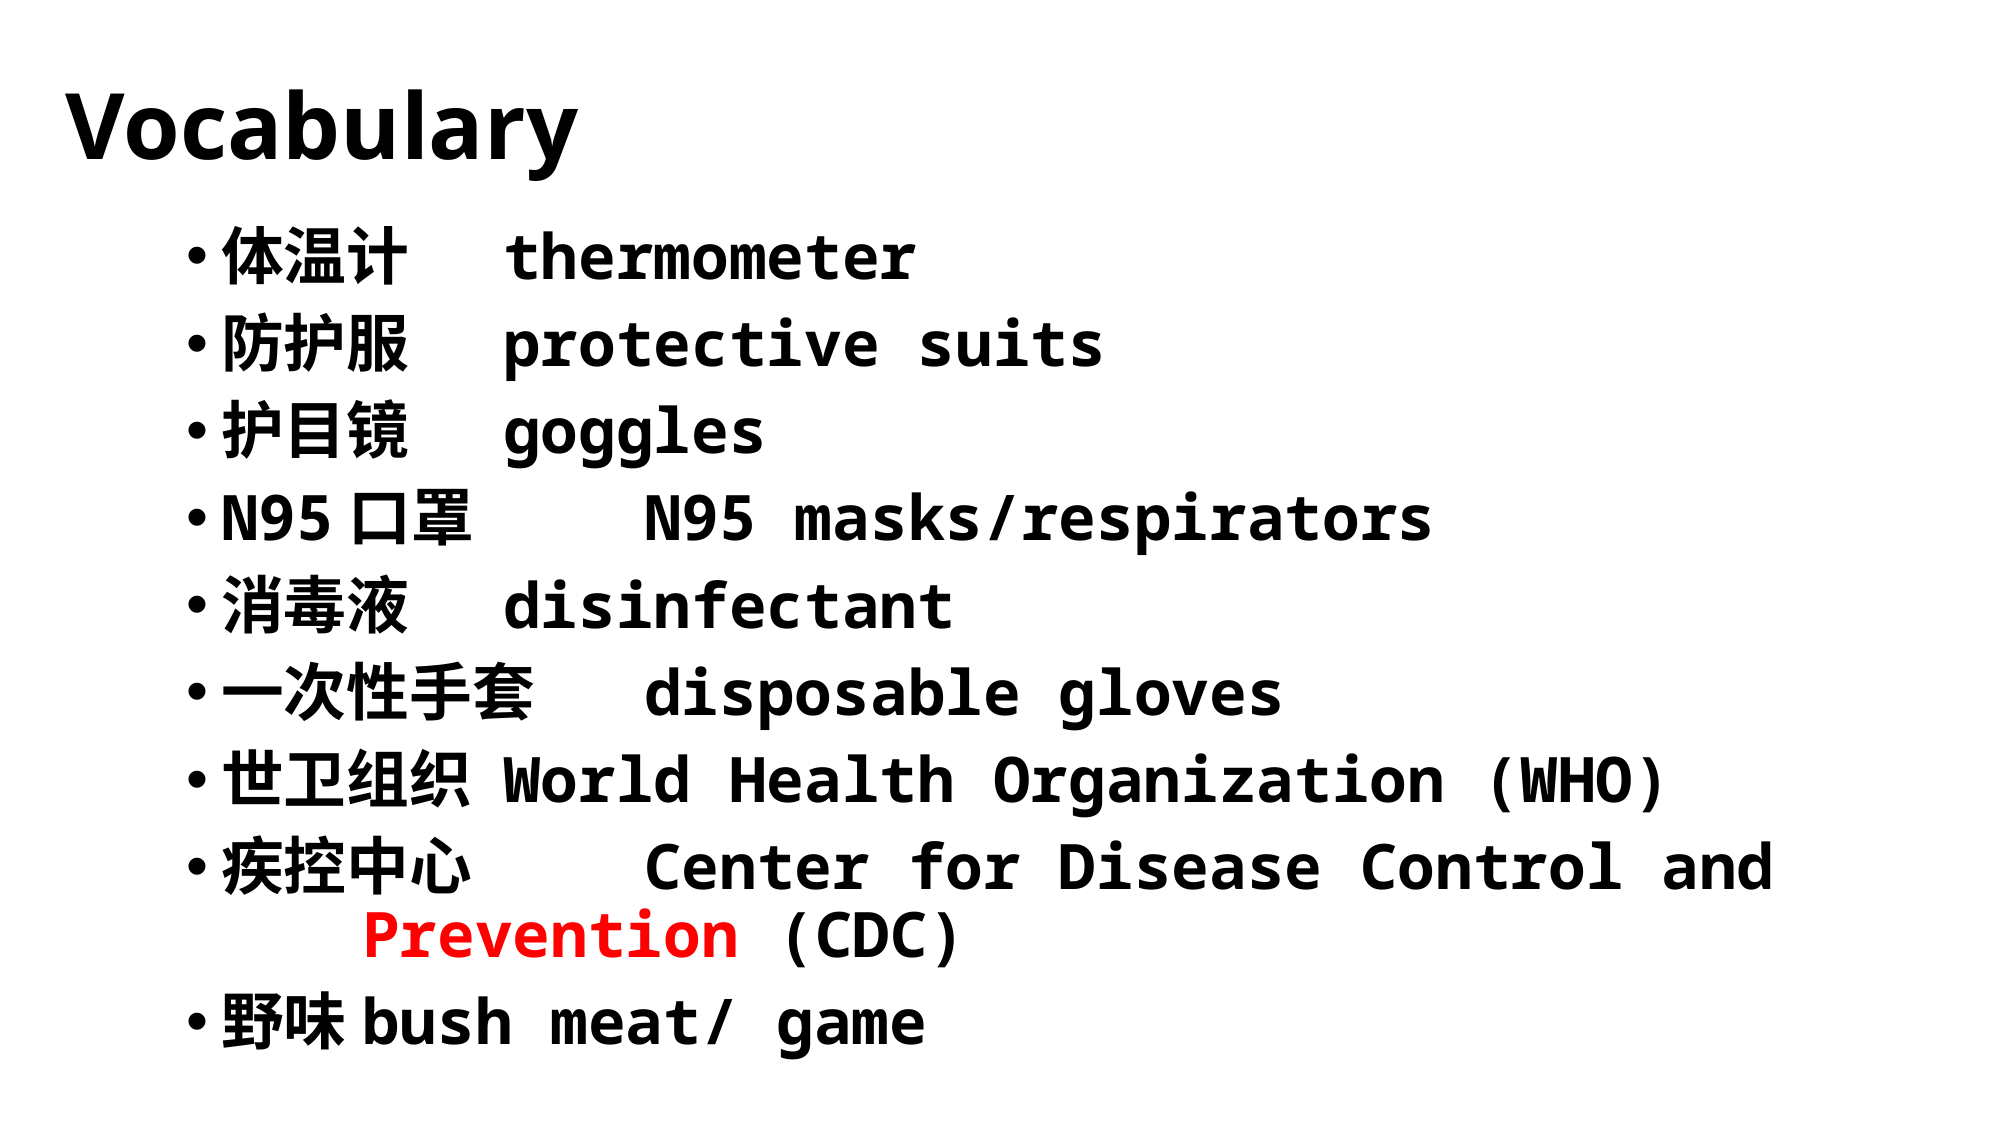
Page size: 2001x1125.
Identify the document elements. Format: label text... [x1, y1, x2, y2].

title Vocabulary [50, 21, 1776, 239]
list 体温计 thermometer 防护服 protective suits 护目镜 goggles N95口罩 N95 masks/respirators 消毒液 disinfectant 一次性手套 disposable gloves 世卫组织 World Health Organization (WHO) 疾控中心 Center for Disease Control and Prevention (CDC) 野味 bush meat/ game [171, 217, 1904, 1082]
